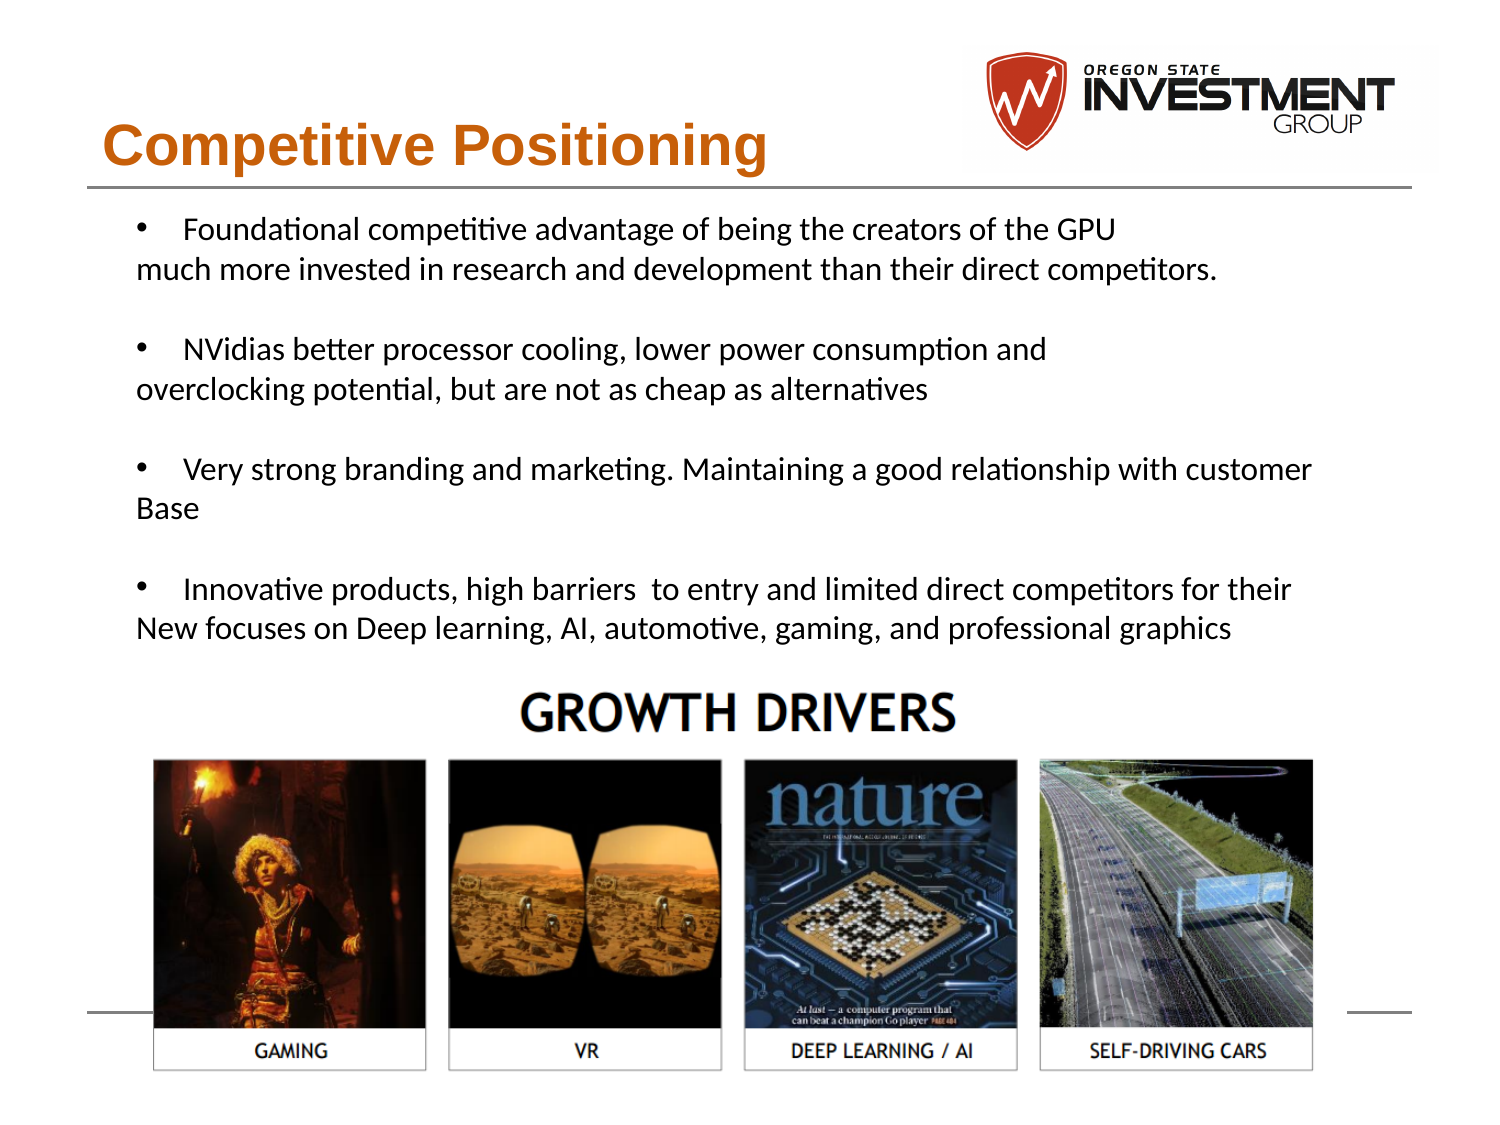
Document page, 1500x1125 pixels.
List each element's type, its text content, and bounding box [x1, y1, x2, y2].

picture [153, 674, 1347, 1101]
picture [962, 44, 1439, 173]
text_box Competitive Positioning [87, 99, 963, 185]
text_box Foundational competitive advantage of being the creators of the GPU much more invested in research and development than their direct competitors. NVidias better processor cooling, lower power consumption and overclocking potential, but are not as cheap as alternatives Very strong branding and marketing. Maintaining a good relationship with customer Base Innovative products, high barriers to entry and limited direct competitors for their New focuses on Deep learning, AI, automotive, gaming, and professional graphics [121, 199, 1337, 834]
